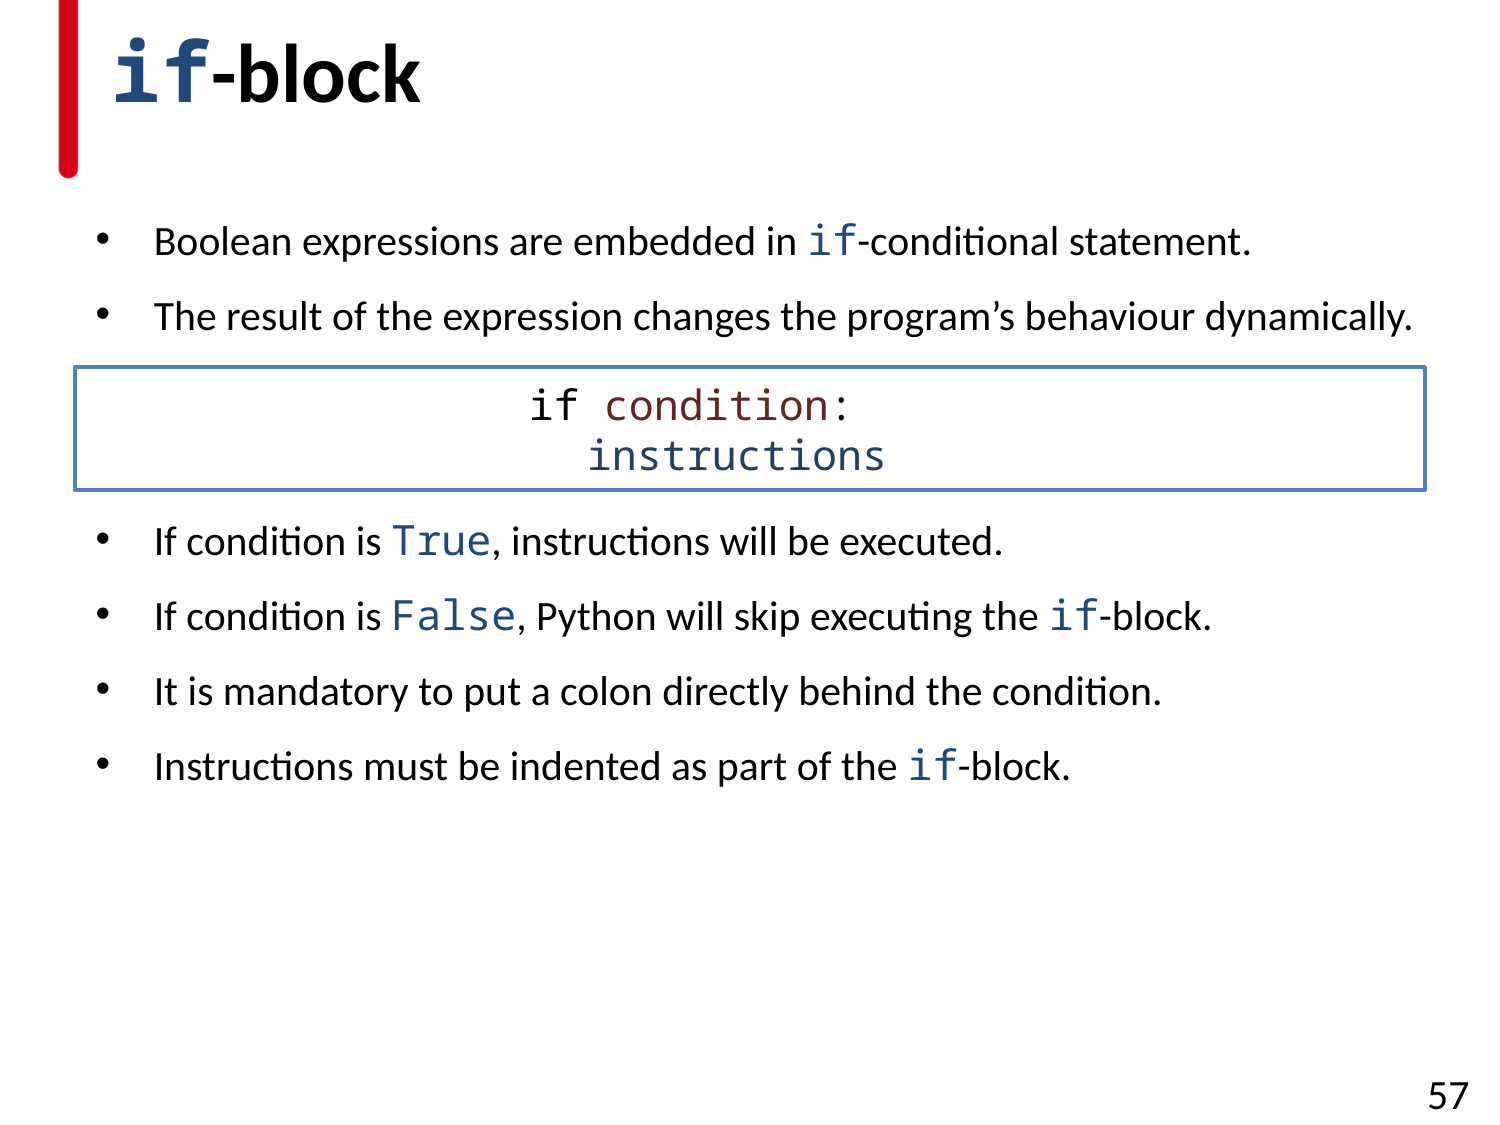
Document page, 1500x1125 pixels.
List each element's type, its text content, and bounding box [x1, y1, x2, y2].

title if-block [96, 0, 1500, 138]
list Boolean expressions are embedded in if-conditional statement. The result of the expression changes the program’s behaviour dynamically. If condition is True, instructions will be executed. If condition is False, Python will skip executing the if-block. It is mandatory to put a colon directly behind the condition. Instructions must be indented as part of the if-block. [80, 206, 1470, 701]
picture [57, 0, 81, 200]
text_box if condition: instructions [73, 365, 1427, 492]
